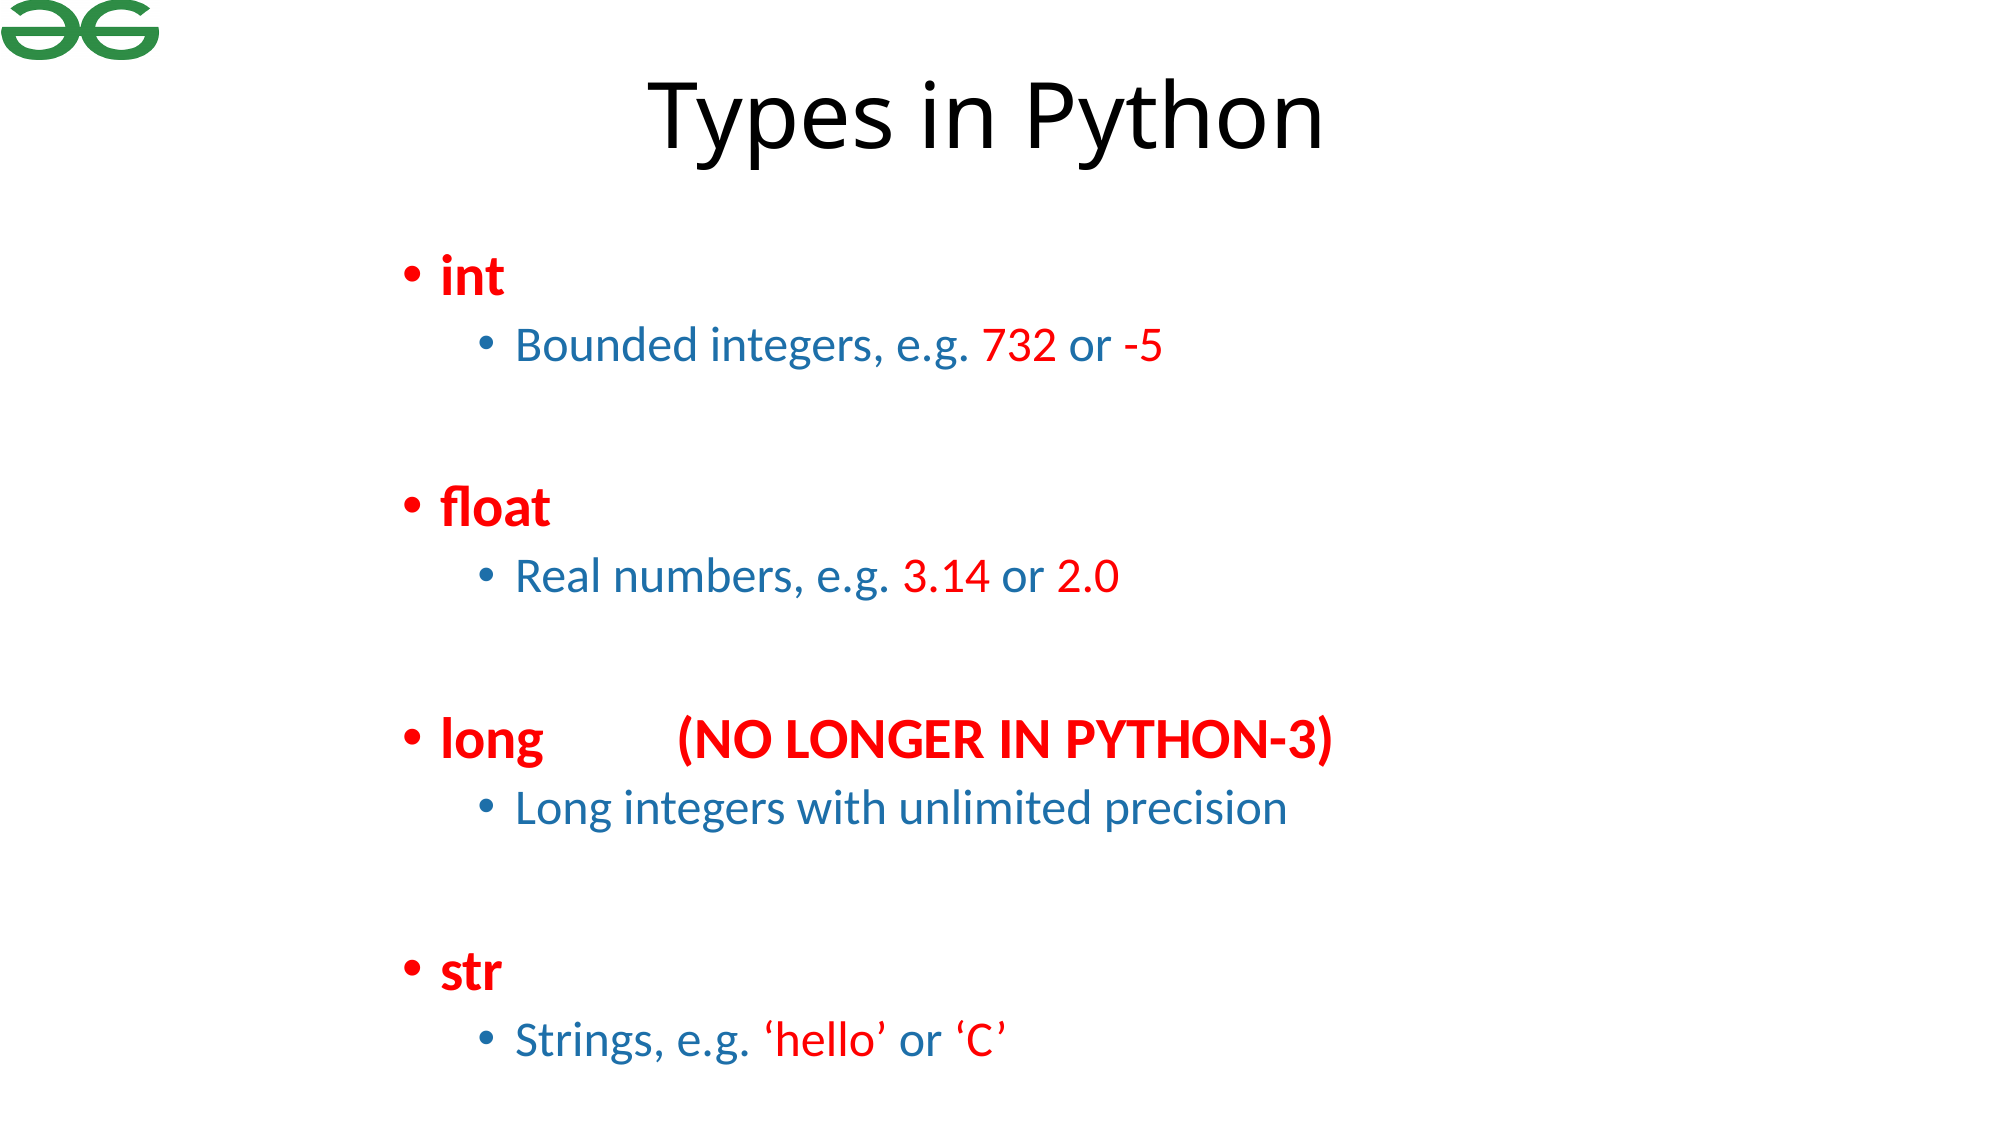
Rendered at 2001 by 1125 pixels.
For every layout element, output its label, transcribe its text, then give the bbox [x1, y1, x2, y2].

title Types in Python [350, 50, 1625, 188]
picture [1, 0, 160, 60]
list int Bounded integers, e.g. 732 or -5 float Real numbers, e.g. 3.14 or 2.0 long (NO LONGER IN PYTHON-3) Long integers with unlimited precision str Strings, e.g. ‘hello’ or ‘C’ [387, 237, 1663, 1113]
